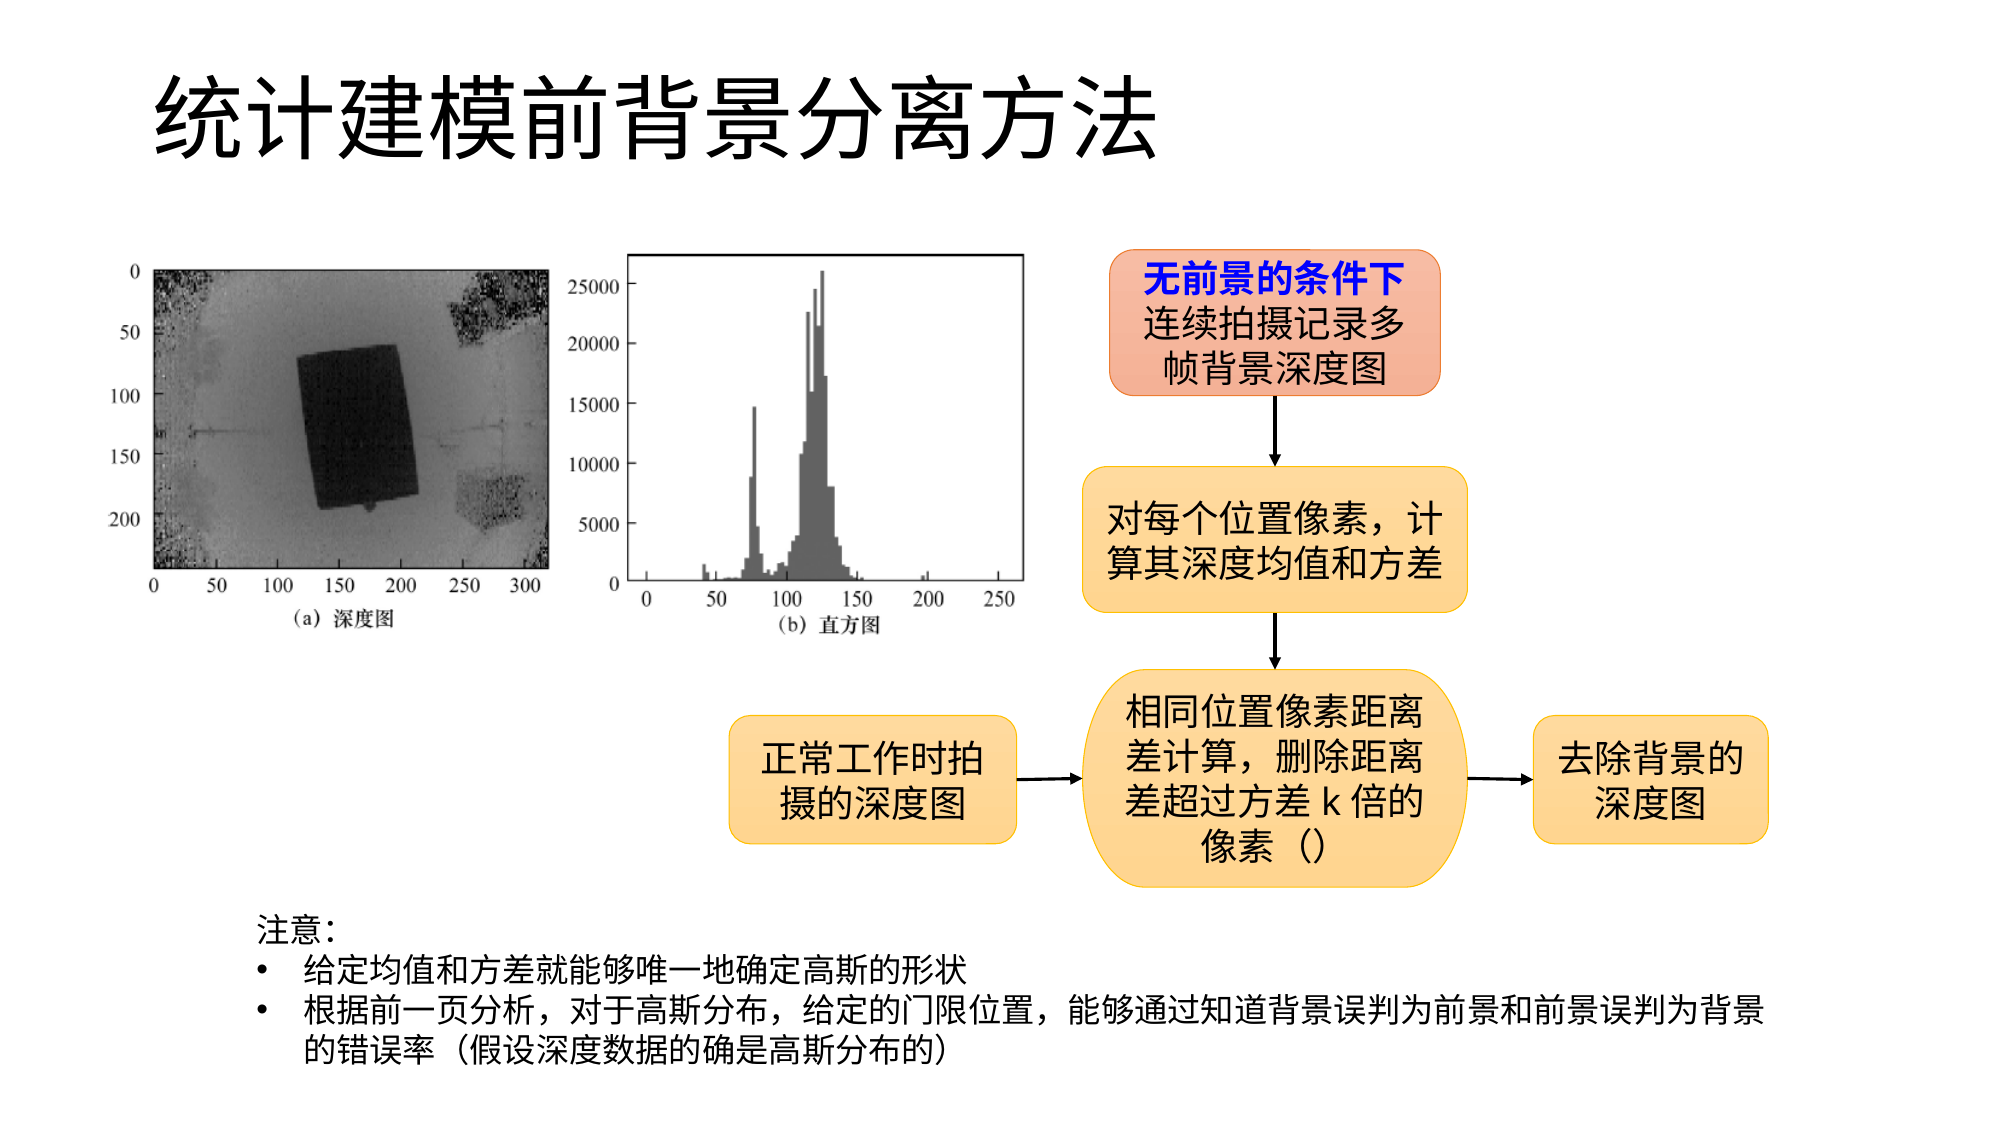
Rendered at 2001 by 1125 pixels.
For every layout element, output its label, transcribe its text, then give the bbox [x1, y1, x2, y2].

picture [90, 237, 1034, 638]
text_box 注意： 给定均值和方差就能够唯一地确定高斯的形状 根据前一页分析，对于高斯分布，给定的门限位置，能够通过知道背景误判为前景和前景误判为背景的错误率（假设深度数据的确是高斯分布的） [241, 901, 1792, 1077]
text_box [729, 249, 1957, 888]
title 统计建模前背景分离方法 [137, 36, 1863, 210]
